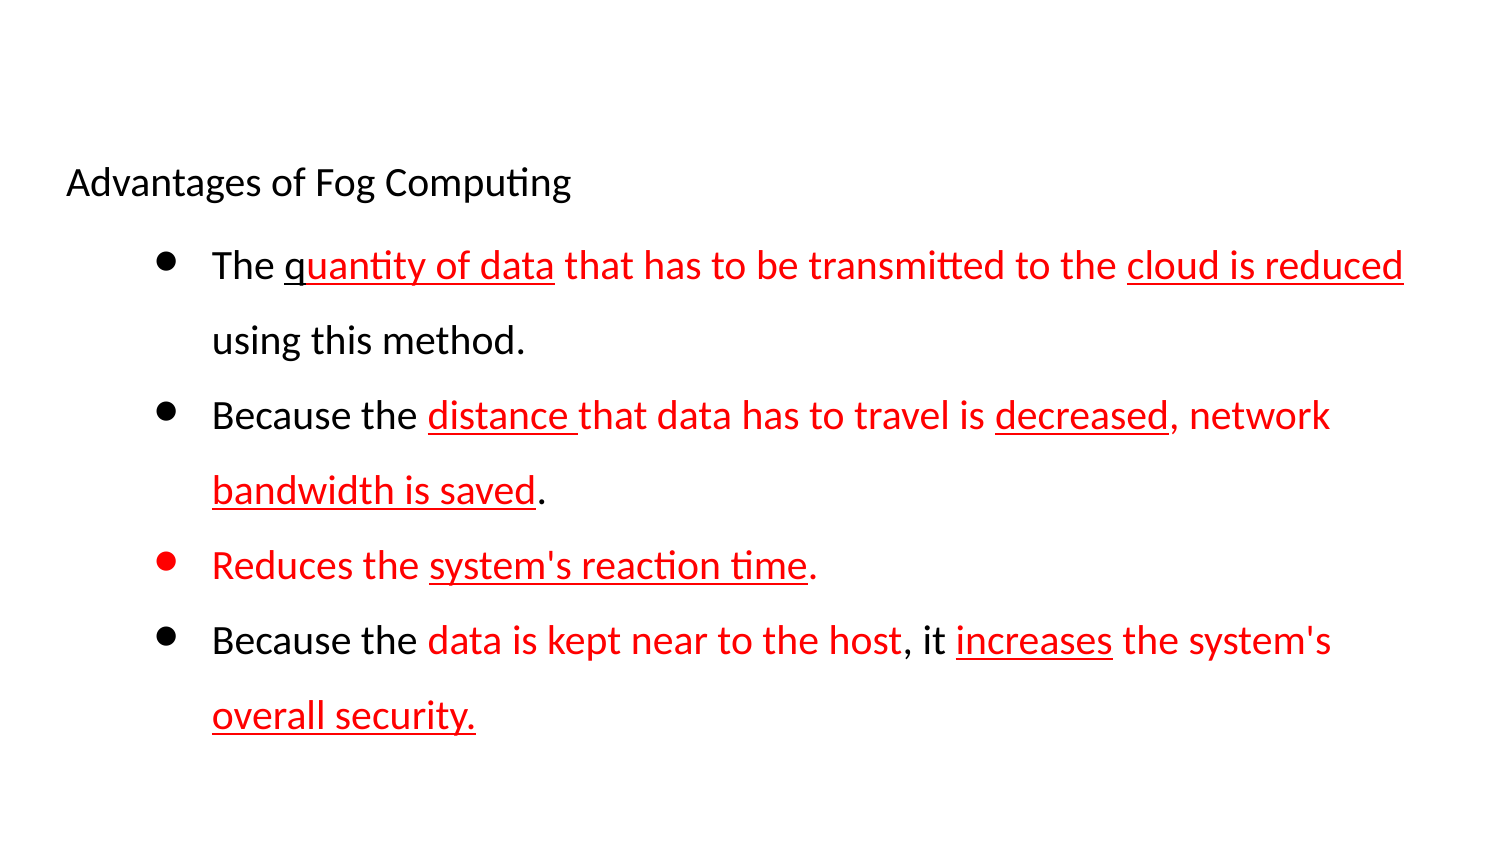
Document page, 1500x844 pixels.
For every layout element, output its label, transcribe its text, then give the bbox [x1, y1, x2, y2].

list Advantages of Fog Computing The quantity of data that has to be transmitted to the cloud is reduced using this method. Because the distance that data has to travel is decreased, network bandwidth is saved. Reduces the system's reaction time. Because the data is kept near to the host, it increases the system's overall security. [51, 127, 1449, 750]
